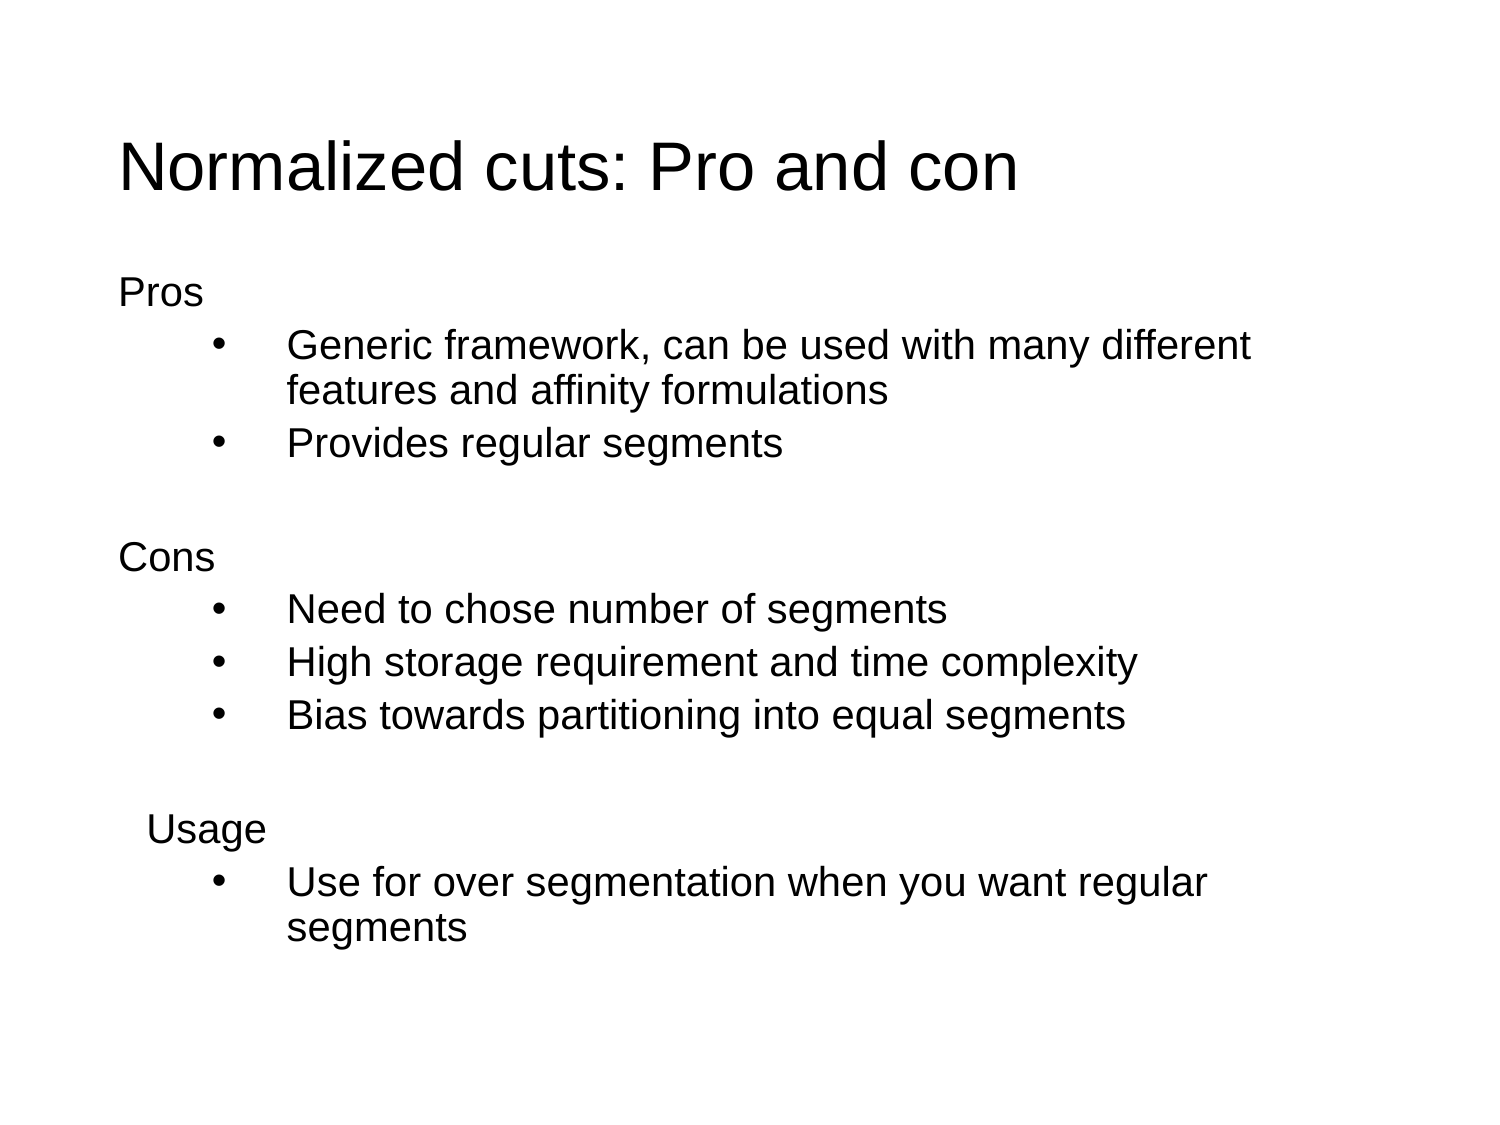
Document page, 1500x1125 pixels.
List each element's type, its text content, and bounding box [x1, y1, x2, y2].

list Pros Generic framework, can be used with many different features and affinity formulations Provides regular segments Cons Need to chose number of segments High storage requirement and time complexity Bias towards partitioning into equal segments Usage Use for over segmentation when you want regular segments [103, 263, 1397, 977]
title Normalized cuts: Pro and con [103, 59, 1397, 263]
